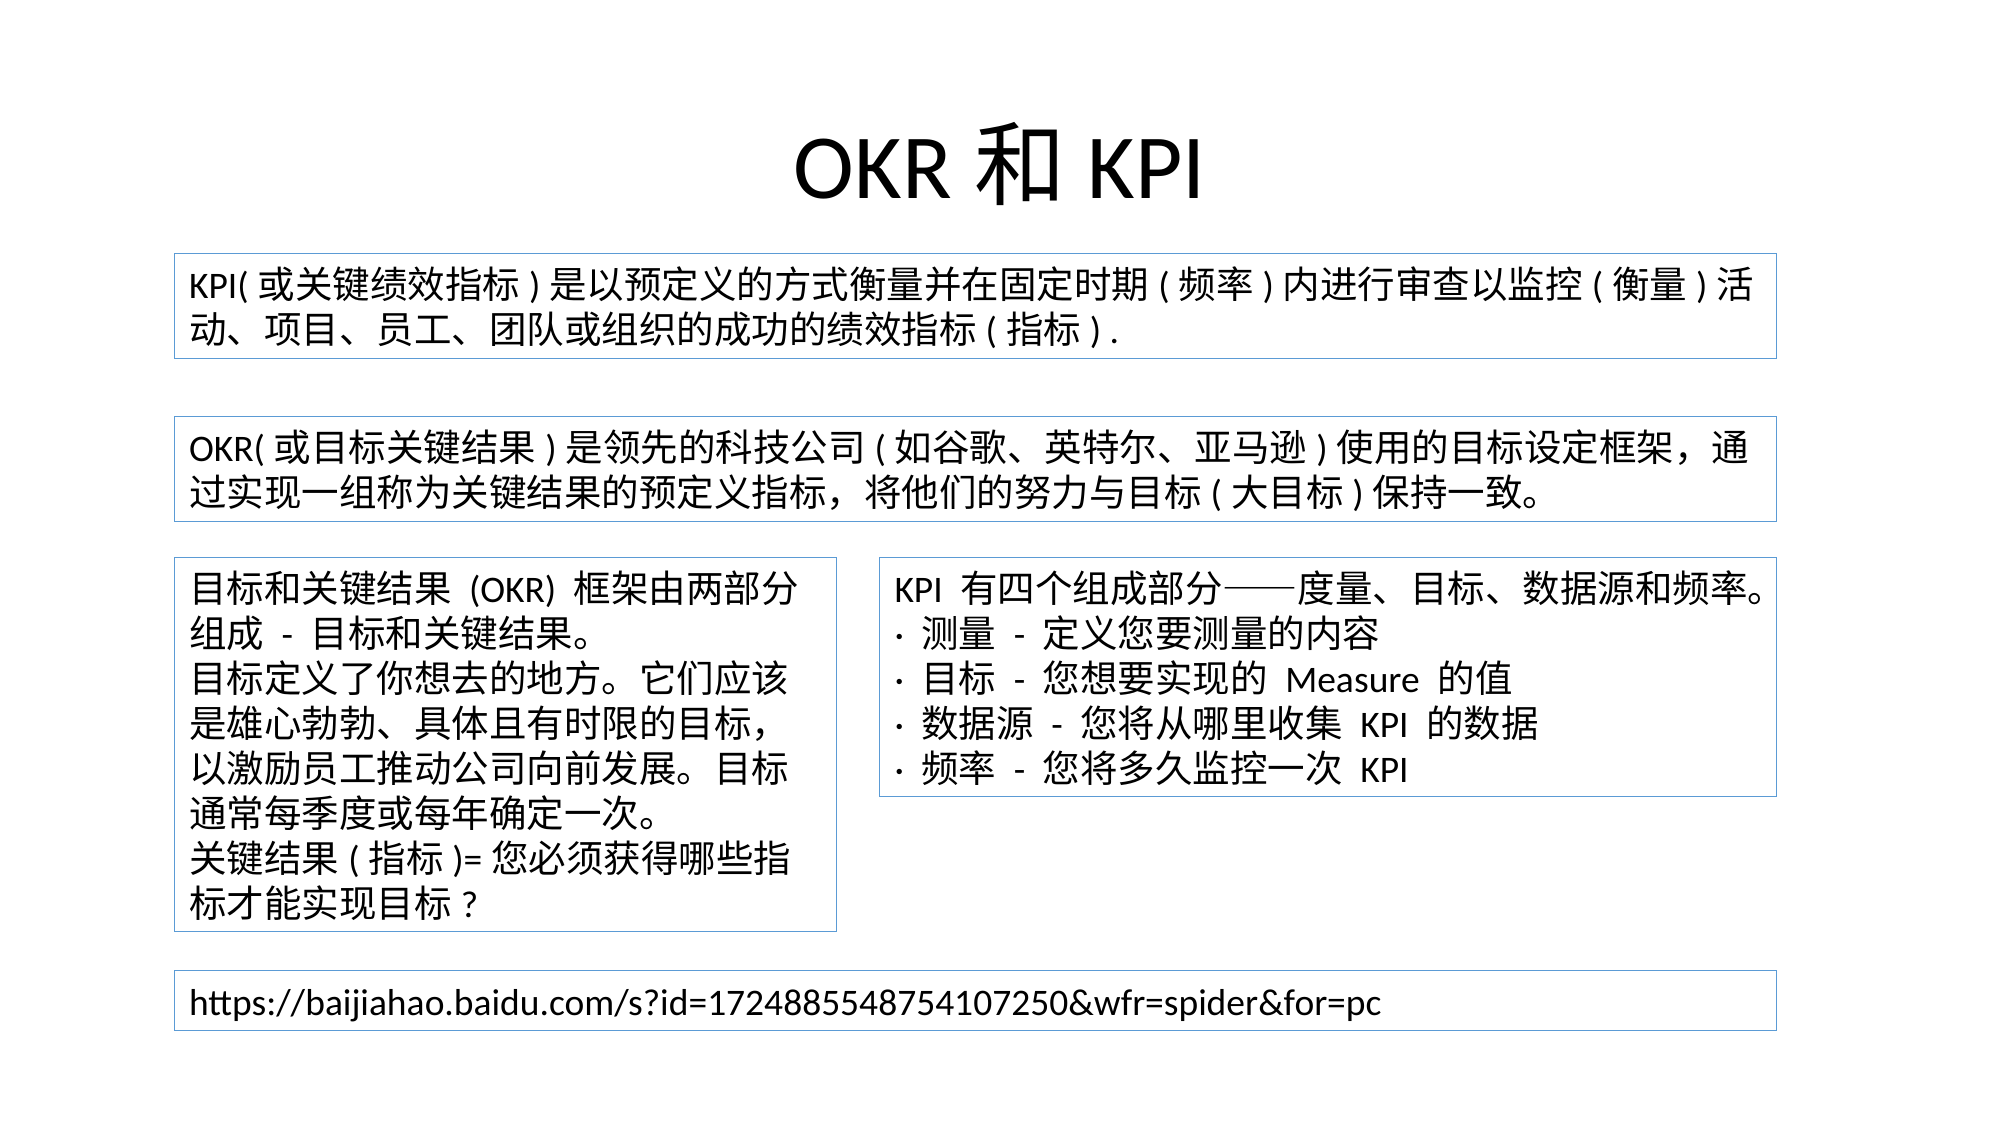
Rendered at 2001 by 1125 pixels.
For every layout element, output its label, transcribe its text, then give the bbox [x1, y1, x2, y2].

text_box KPI 有四个组成部分——度量、目标、数据源和频率。 · 测量 - 定义您要测量的内容 · 目标 - 您想要实现的 Measure 的值 · 数据源 - 您将从哪里收集 KPI 的数据 · 频率 - 您将多久监控一次 KPI [879, 557, 1777, 797]
text_box KPI(或关键绩效指标)是以预定义的方式衡量并在固定时期(频率)内进行审查以监控(衡量)活动、项目、员工、团队或组织的成功的绩效指标(指标) . [174, 253, 1777, 359]
text_box OKR(或目标关键结果)是领先的科技公司(如谷歌、英特尔、亚马逊)使用的目标设定框架，通过实现一组称为关键结果的预定义指标，将他们的努力与目标(大目标)保持一致。 [174, 416, 1777, 522]
text_box https://baijiahao.baidu.com/s?id=1724885548754107250&wfr=spider&for=pc [174, 970, 1777, 1031]
title OKR和KPI [137, 59, 1863, 278]
text_box 目标和关键结果 (OKR) 框架由两部分组成 - 目标和关键结果。 目标定义了你想去的地方。它们应该是雄心勃勃、具体且有时限的目标，以激励员工推动公司向前发展。目标通常每季度或每年确定一次。 关键结果(指标)=您必须获得哪些指标才能实现目标? [174, 557, 837, 932]
